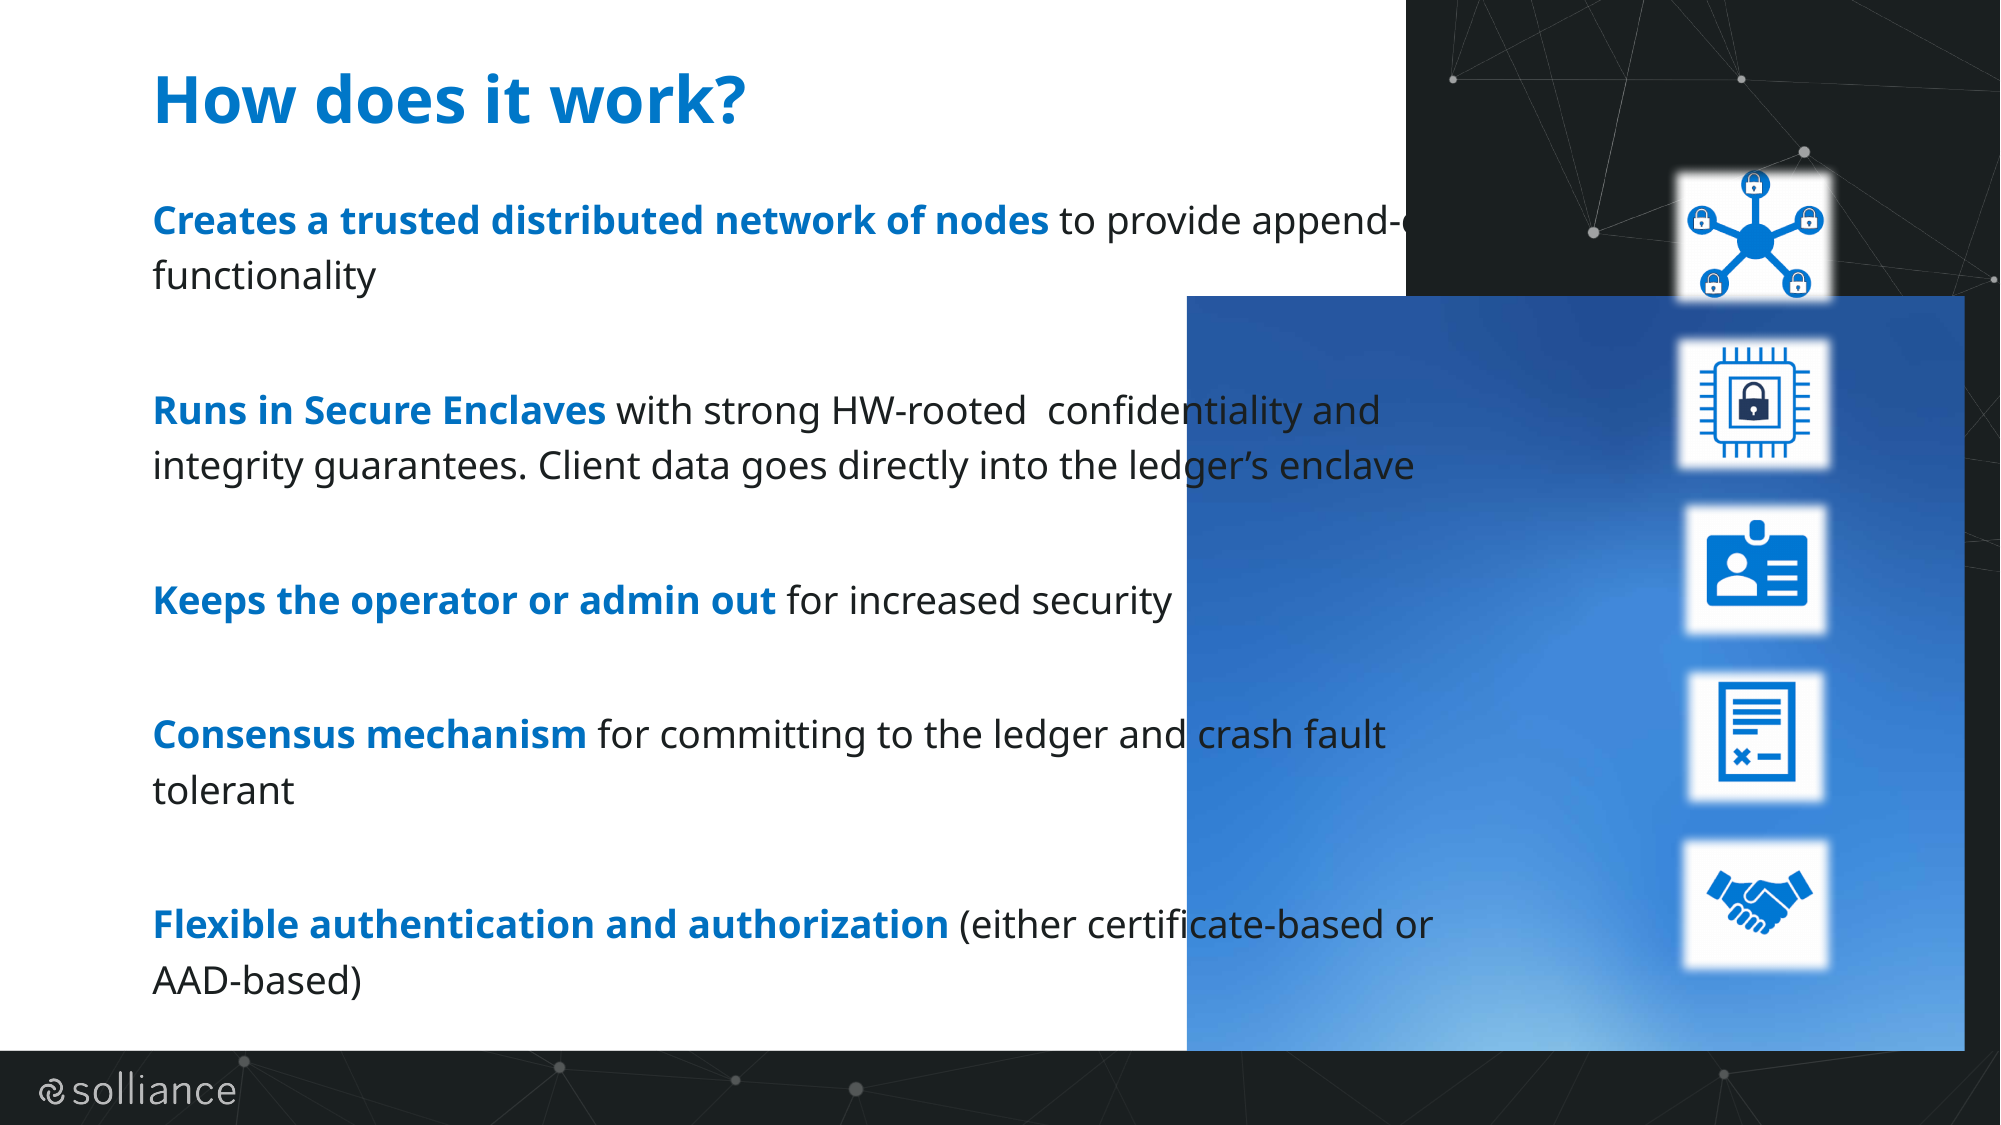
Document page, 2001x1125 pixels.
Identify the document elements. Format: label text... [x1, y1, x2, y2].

picture [1186, 0, 2000, 1051]
title How does it work? [137, 59, 1484, 146]
list Creates a trusted distributed network of nodes to provide append-only functionality Runs in Secure Enclaves with strong HW-rooted confidentiality and integrity guarantees. Client data goes directly into the ledger’s enclave Keeps the operator or admin out for increased security Consensus mechanism for committing to the ledger and crash fault tolerant Flexible authentication and authorization (either certificate-based or AAD-based) [137, 179, 1517, 1014]
picture [39, 1071, 236, 1105]
